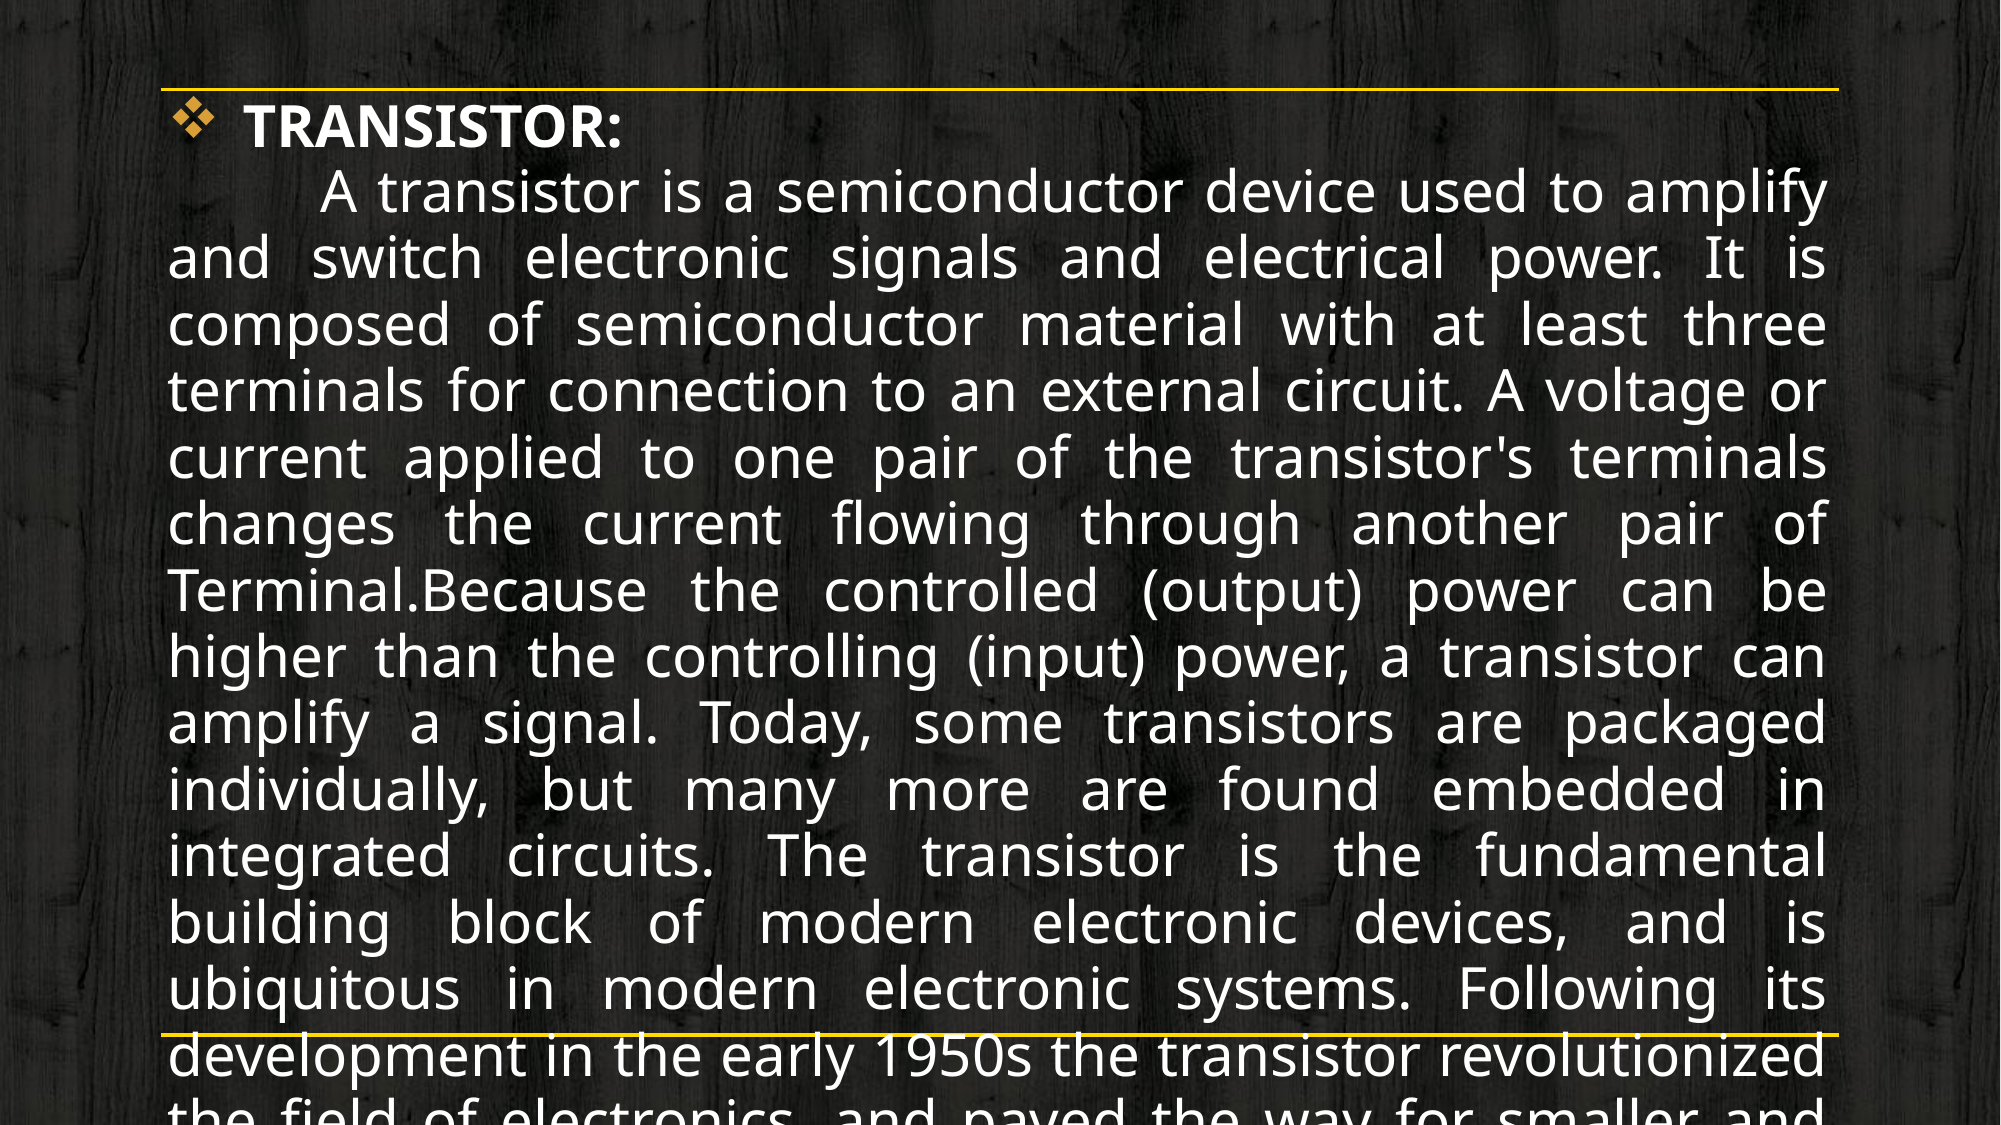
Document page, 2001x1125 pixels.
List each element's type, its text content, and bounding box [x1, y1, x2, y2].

picture [0, 0, 2001, 1125]
text_box TRANSISTOR: A transistor is a semiconductor device used to amplify and switch electronic signals and electrical power. It is composed of semiconductor material with at least three terminals for connection to an external circuit. A voltage or current applied to one pair of the transistor's terminals changes the current flowing through another pair of Terminal.Because the controlled (output) power can be higher than the controlling (input) power, a transistor can amplify a signal. Today, some transistors are packaged individually, but many more are found embedded in integrated circuits. The transistor is the fundamental building block of modern electronic devices, and is ubiquitous in modern electronic systems. Following its development in the early 1950s the transistor revolutionized the field of electronics, and paved the way for smaller and cheaper radios, calculators, and computers, etc. [153, 81, 1858, 1125]
